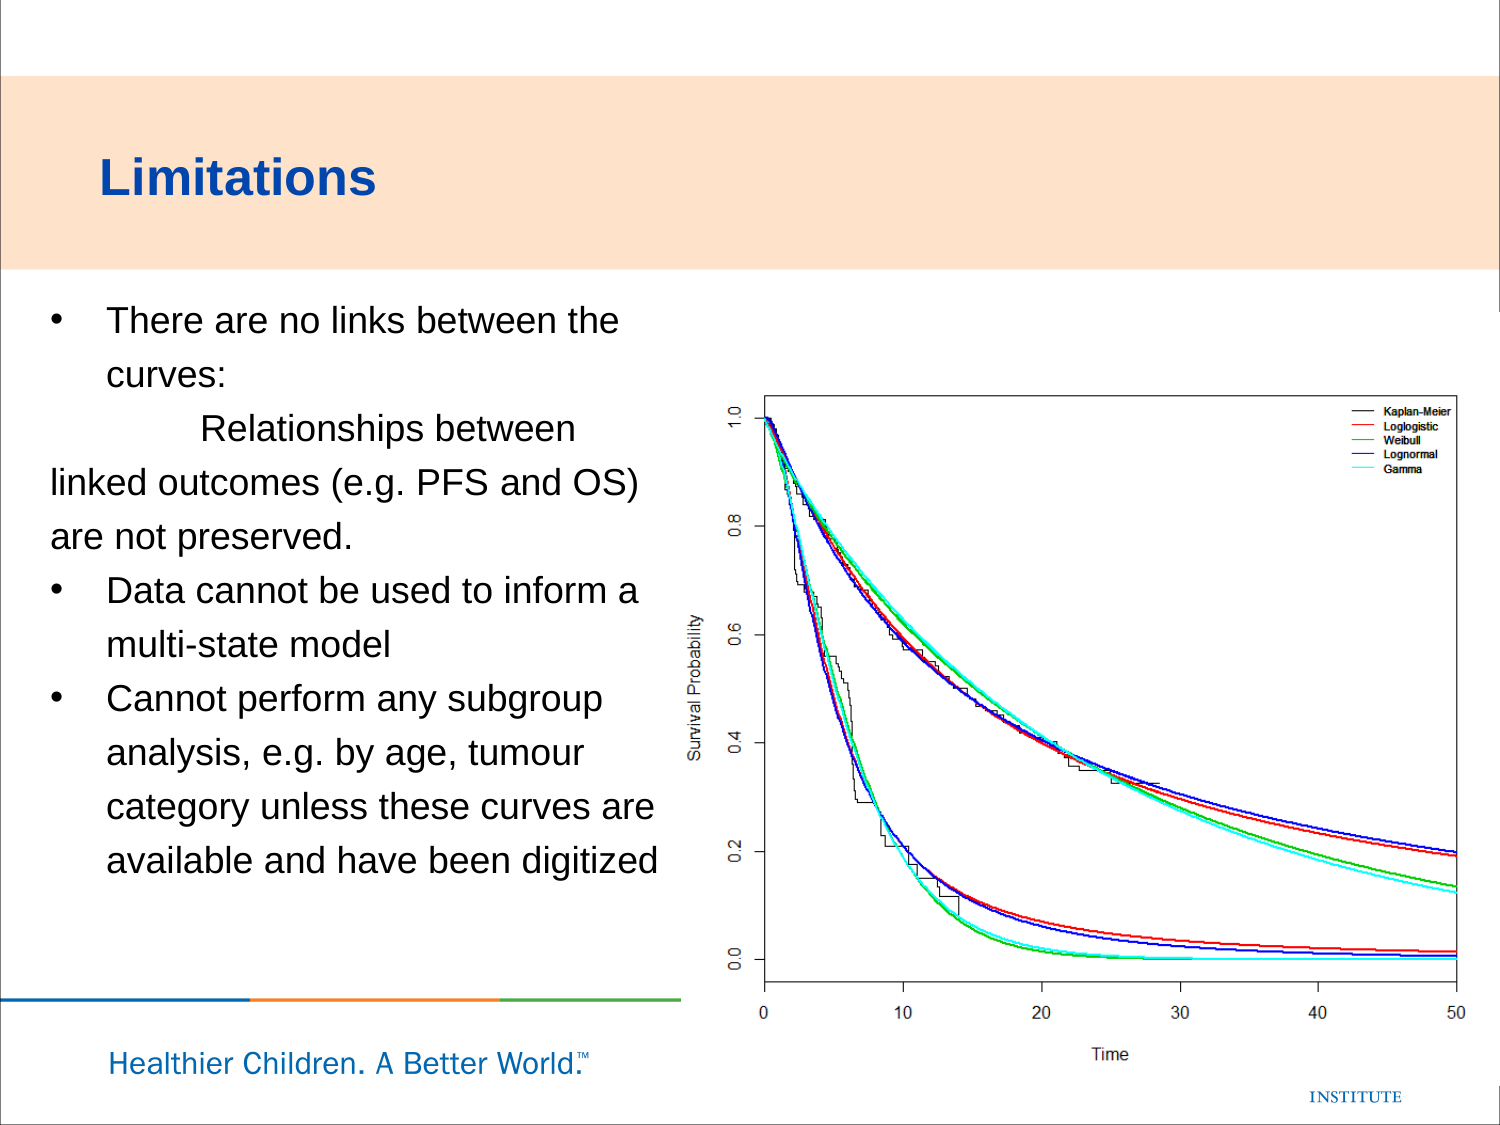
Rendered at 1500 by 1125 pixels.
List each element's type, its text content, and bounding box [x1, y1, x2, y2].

picture [0, 0, 1500, 1125]
text_box Limitations [99, 112, 1476, 238]
text_box There are no links between the curves: Relationships between linked outcomes (e.g. PFS and OS) are not preserved. Data cannot be used to inform a multi-state model Cannot perform any subgroup analysis, e.g. by age, tumour category unless these curves are available and have been digitized [49, 287, 682, 975]
